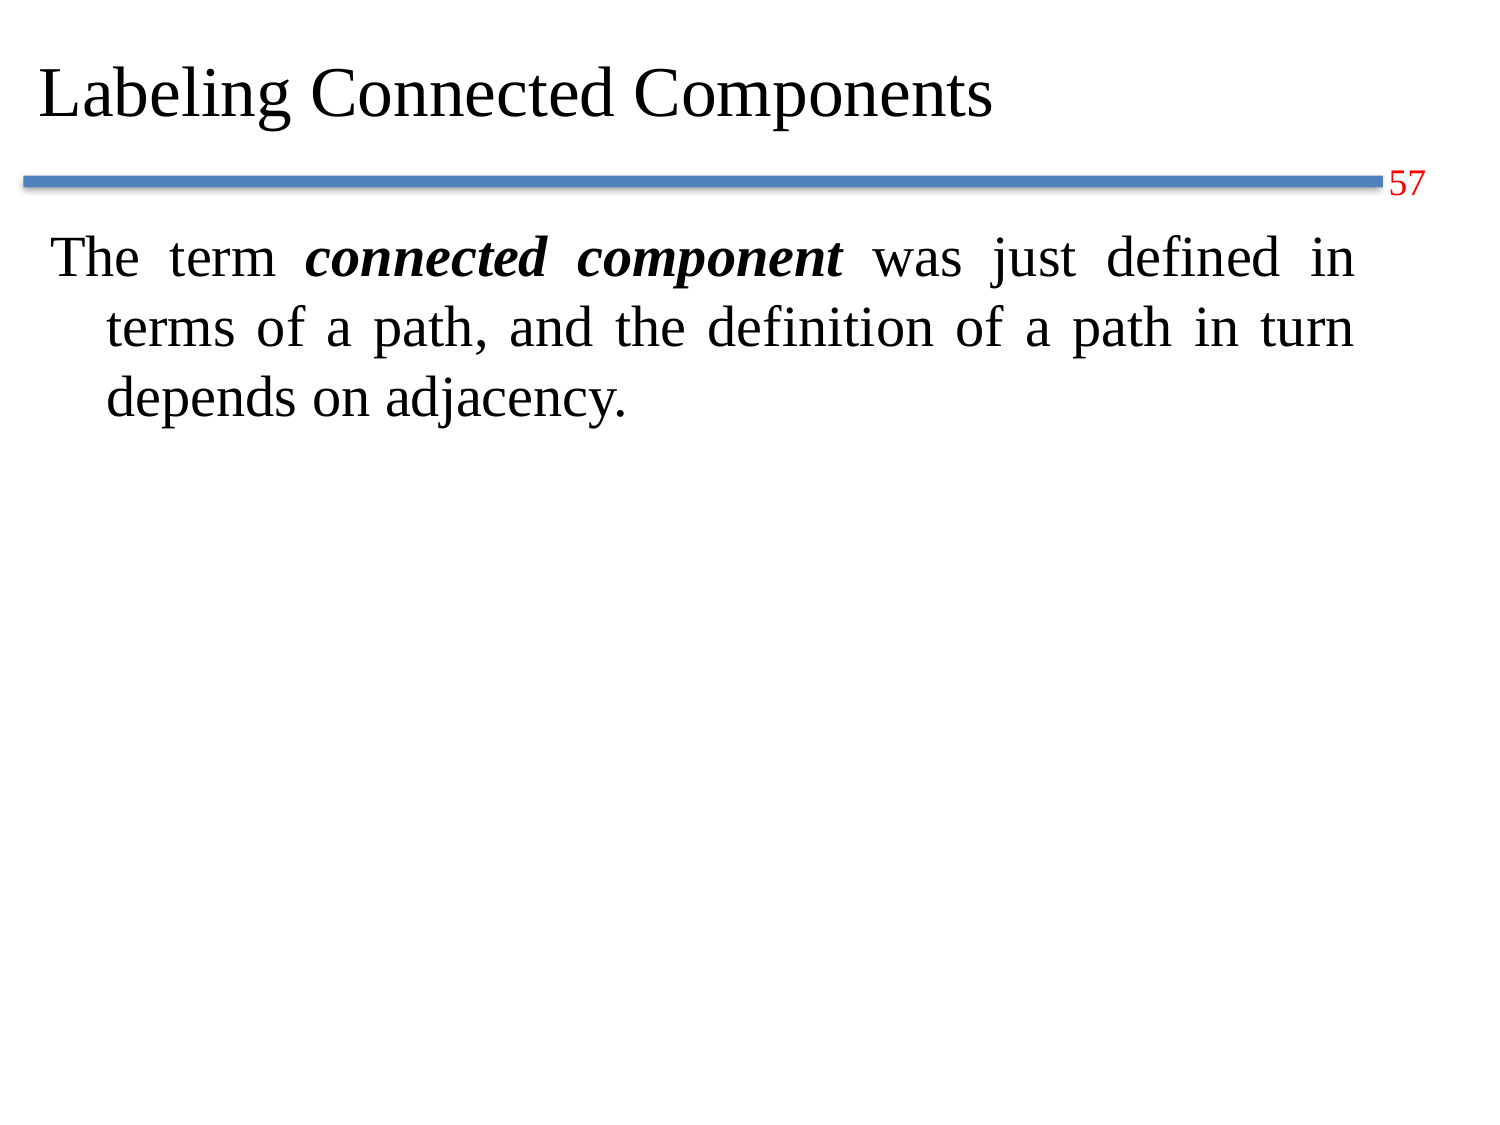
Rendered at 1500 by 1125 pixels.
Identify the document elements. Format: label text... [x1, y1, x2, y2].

list The term connected component was just defined in terms of a path, and the definition of a path in turn depends on adjacency. [35, 210, 1372, 539]
title Labeling Connected Components [23, 11, 1254, 164]
